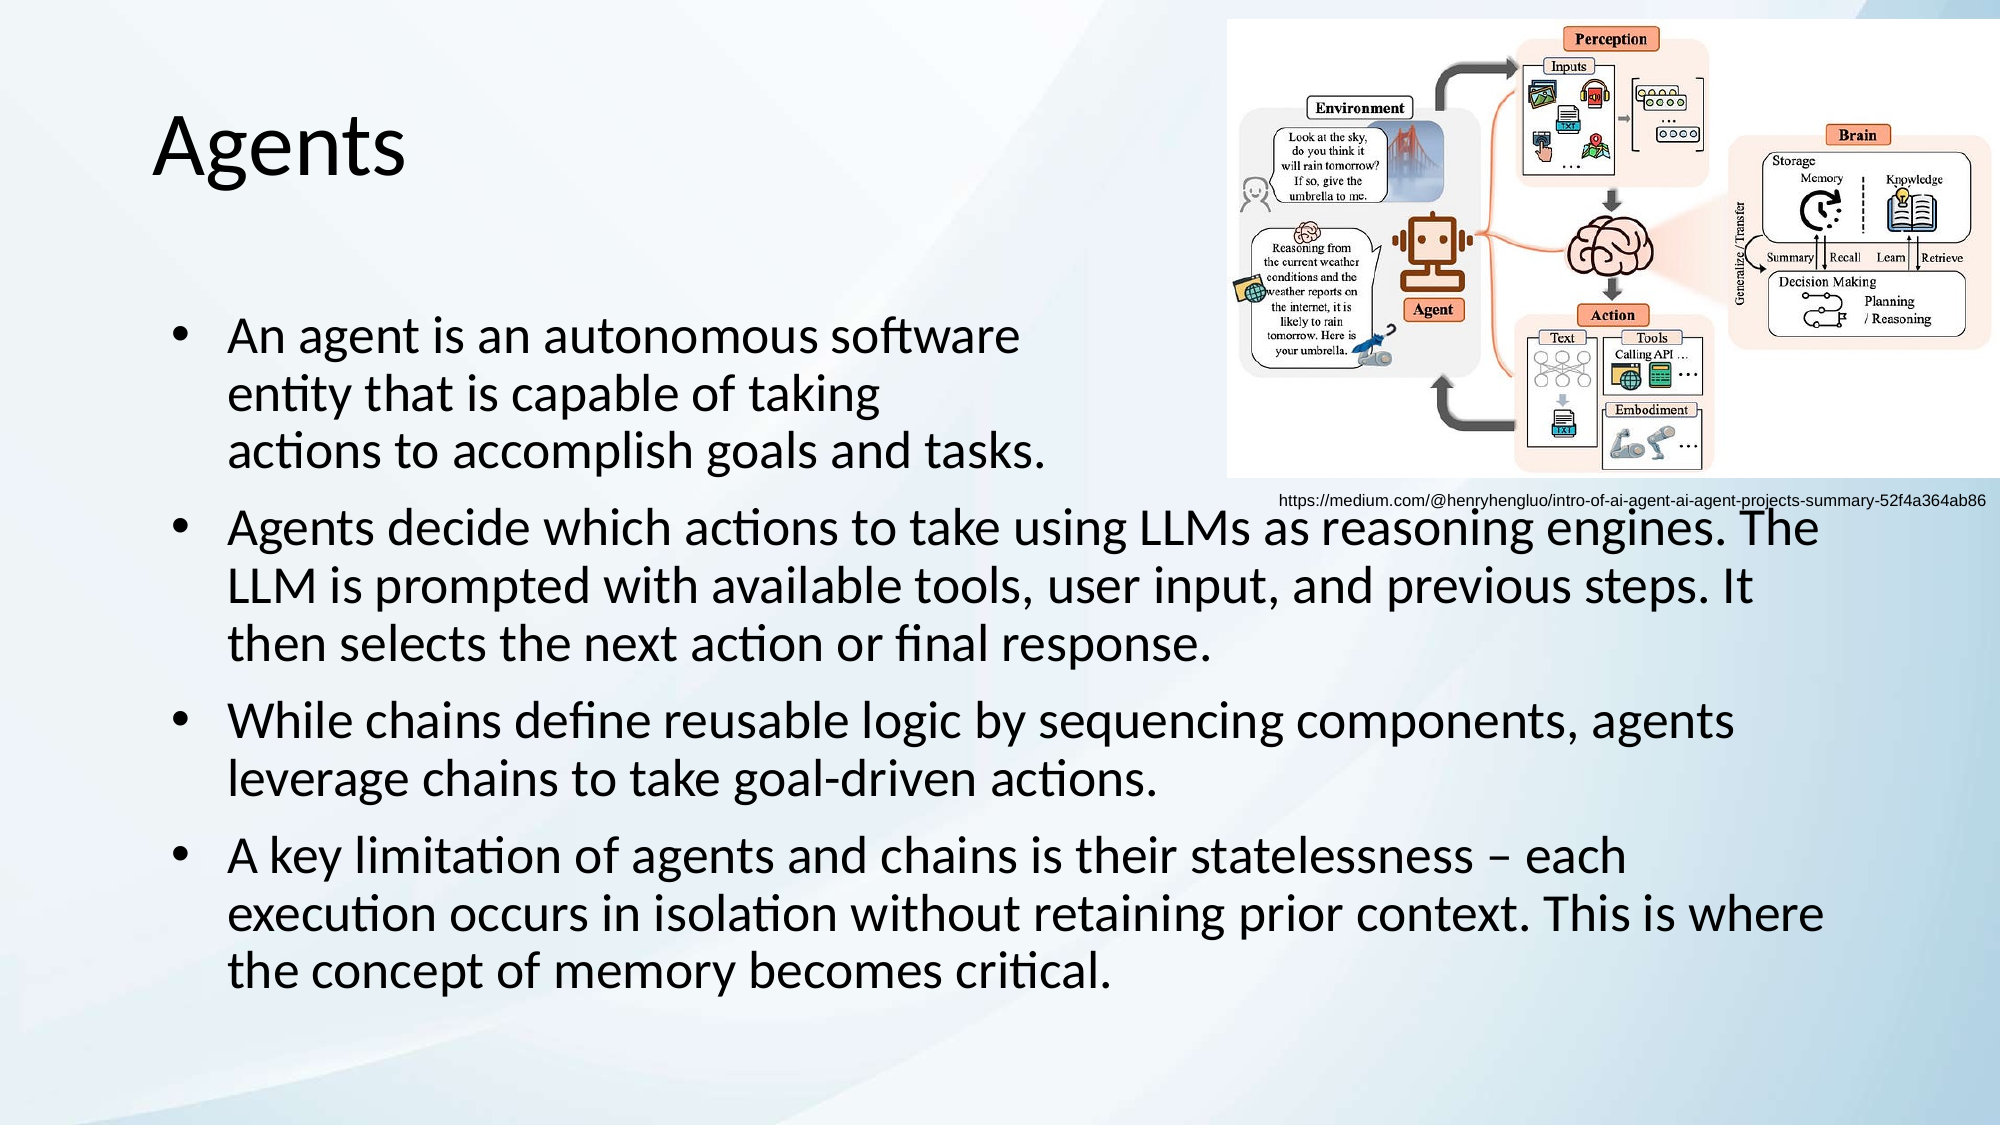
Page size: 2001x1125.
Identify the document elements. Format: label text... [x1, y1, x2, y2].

list An agent is an autonomous software entity that is capable of taking actions to accomplish goals and tasks. Agents decide which actions to take using LLMs as reasoning engines. The LLM is prompted with available tools, user input, and previous steps. It then selects the next action or final response. While chains define reusable logic by sequencing components, agents leverage chains to take goal-driven actions. A key limitation of agents and chains is their statelessness – each execution occurs in isolation without retaining prior context. This is where the concept of memory becomes critical. [137, 299, 1863, 1014]
text_box https://medium.com/@henryhengluo/intro-of-ai-agent-ai-agent-projects-summary-52f4a364ab86 [1264, 486, 2000, 517]
title Agents [137, 59, 1222, 233]
picture [0, 0, 2000, 1125]
